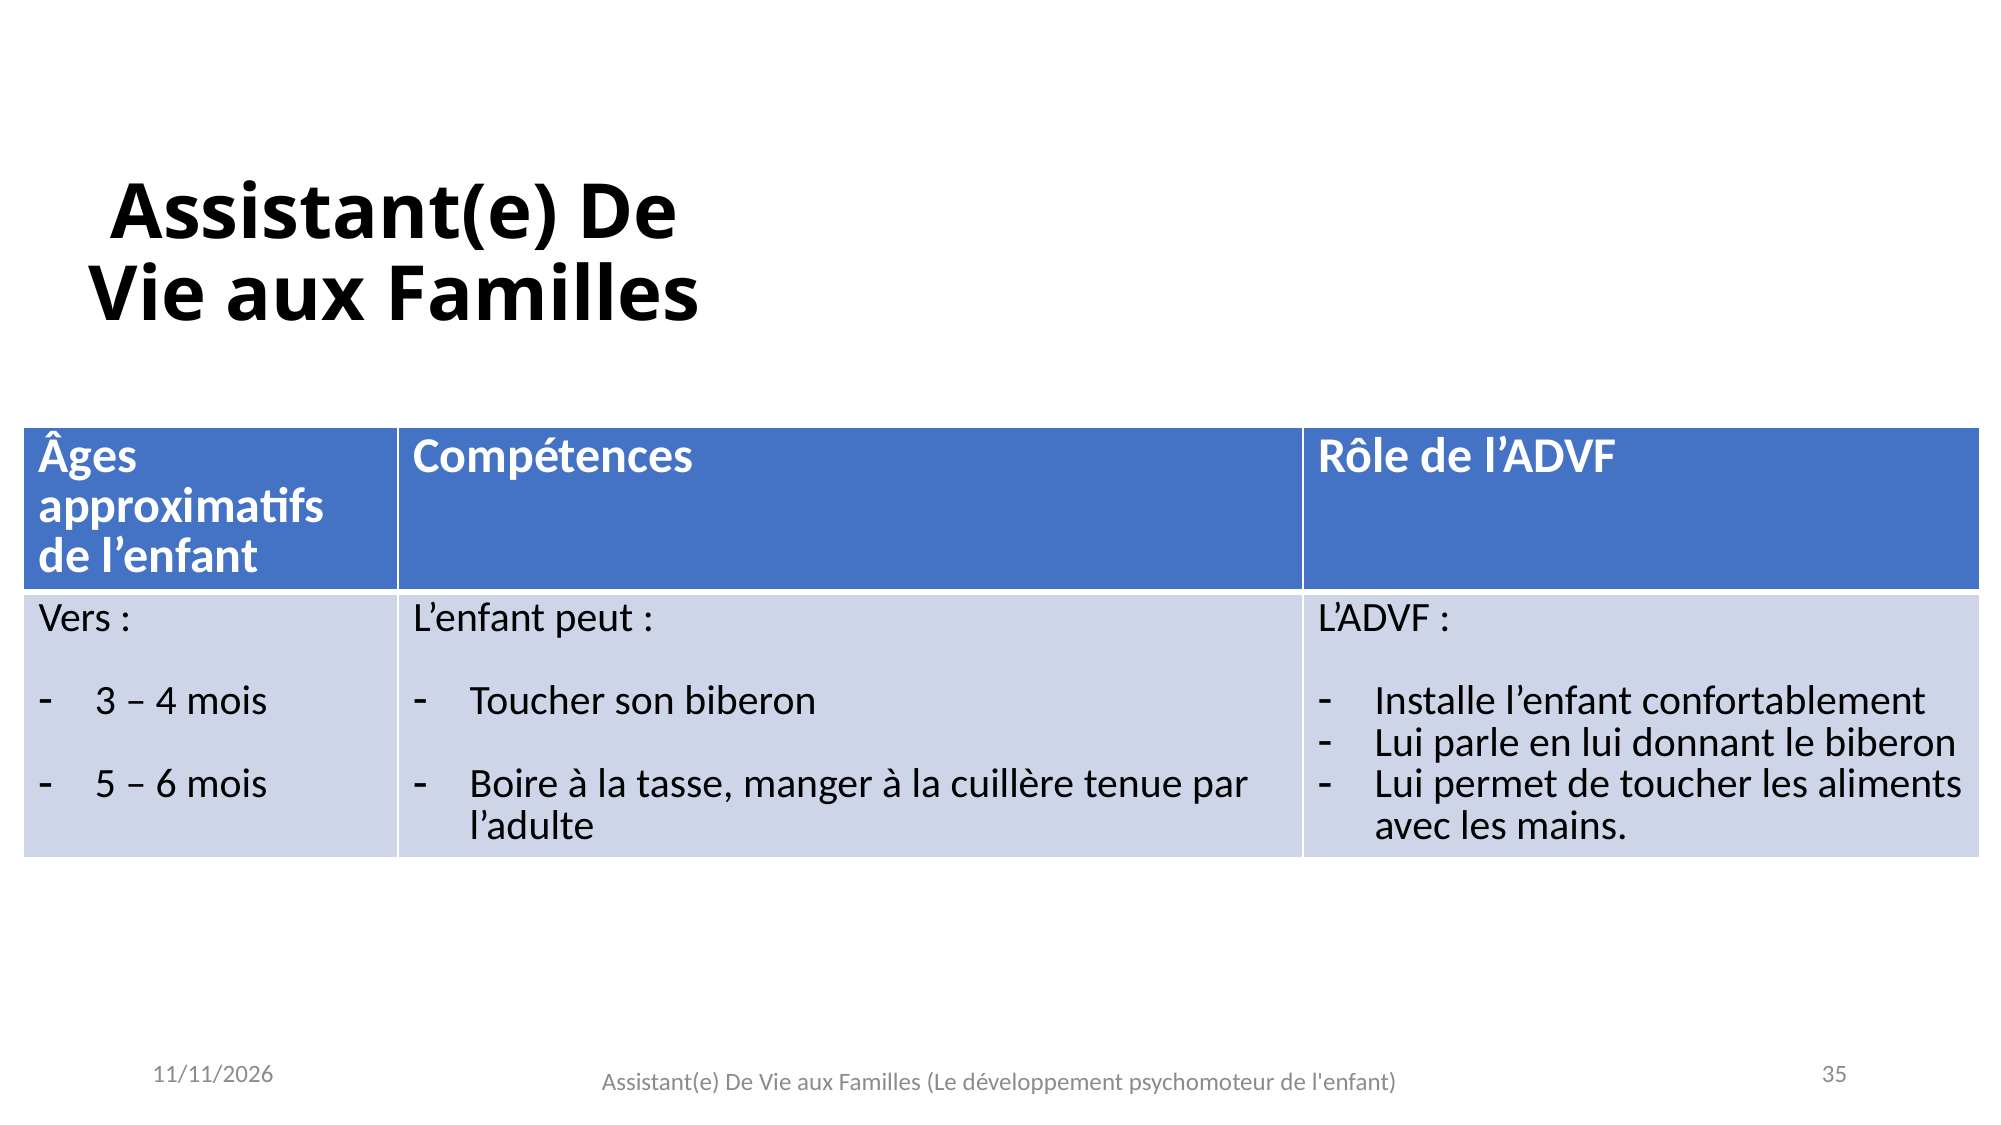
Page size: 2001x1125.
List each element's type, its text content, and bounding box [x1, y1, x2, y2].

title Assistant(e) De Vie aux Familles [72, 82, 718, 345]
table_header Rôle de l’ADVF [1304, 428, 1979, 589]
table_cell L’ADVF : Installe l’enfant confortablement Lui parle en lui donnant le biberon Lui permet de toucher les aliments avec les mains. [1304, 595, 1979, 857]
table_header Compétences [399, 428, 1302, 589]
table_cell Vers : 3 – 4 mois 5 – 6 mois [24, 595, 397, 857]
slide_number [137, 1042, 588, 1103]
slide_number 35 [1412, 1042, 1863, 1103]
table_cell L’enfant peut : Toucher son biberon Boire à la tasse, manger à la cuillère tenue par l’adulte [399, 595, 1302, 857]
table_header âges approximatifs de l’enfant [24, 428, 397, 589]
footer Assistant(e) De Vie aux Familles (Le développement psychomoteur de l'enfant) [579, 1050, 1421, 1111]
